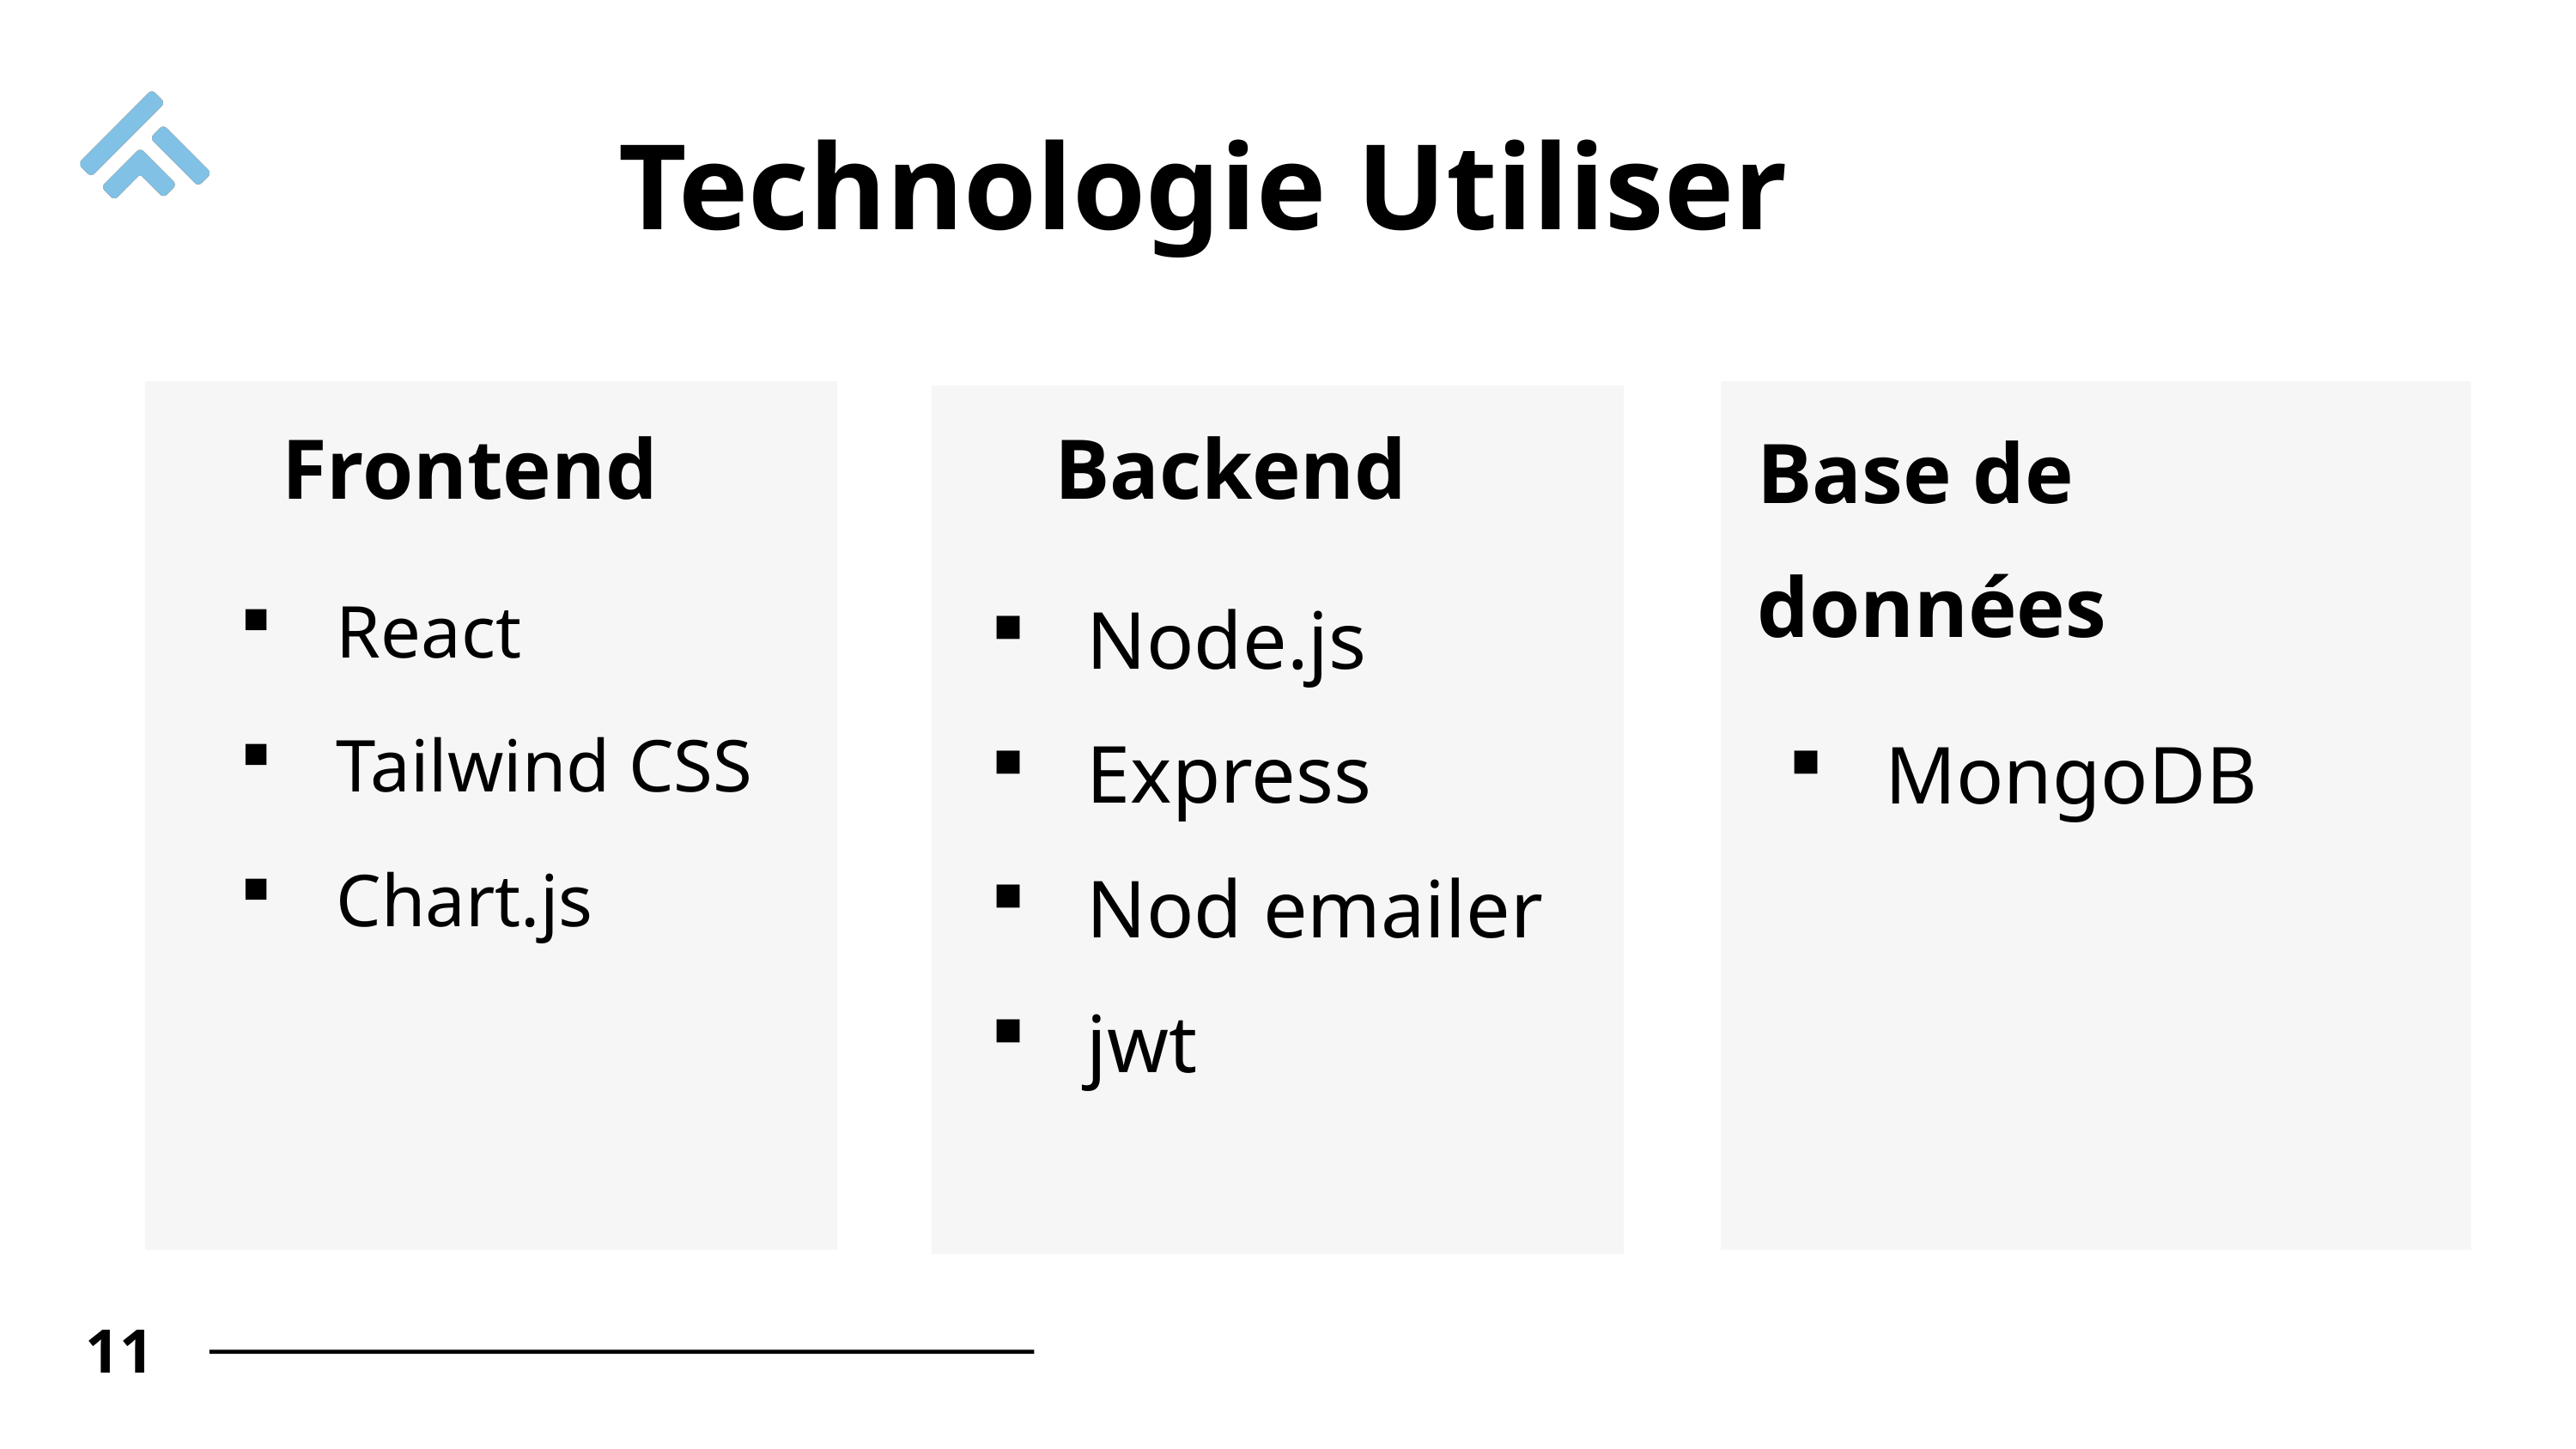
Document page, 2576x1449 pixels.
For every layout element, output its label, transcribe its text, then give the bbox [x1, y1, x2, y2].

text_box 11 [30, 1301, 210, 1385]
text_box [80, 91, 210, 198]
text_box Technologie Utiliser [618, 118, 1821, 253]
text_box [931, 385, 1625, 1255]
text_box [144, 380, 838, 1251]
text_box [1721, 380, 2472, 1251]
